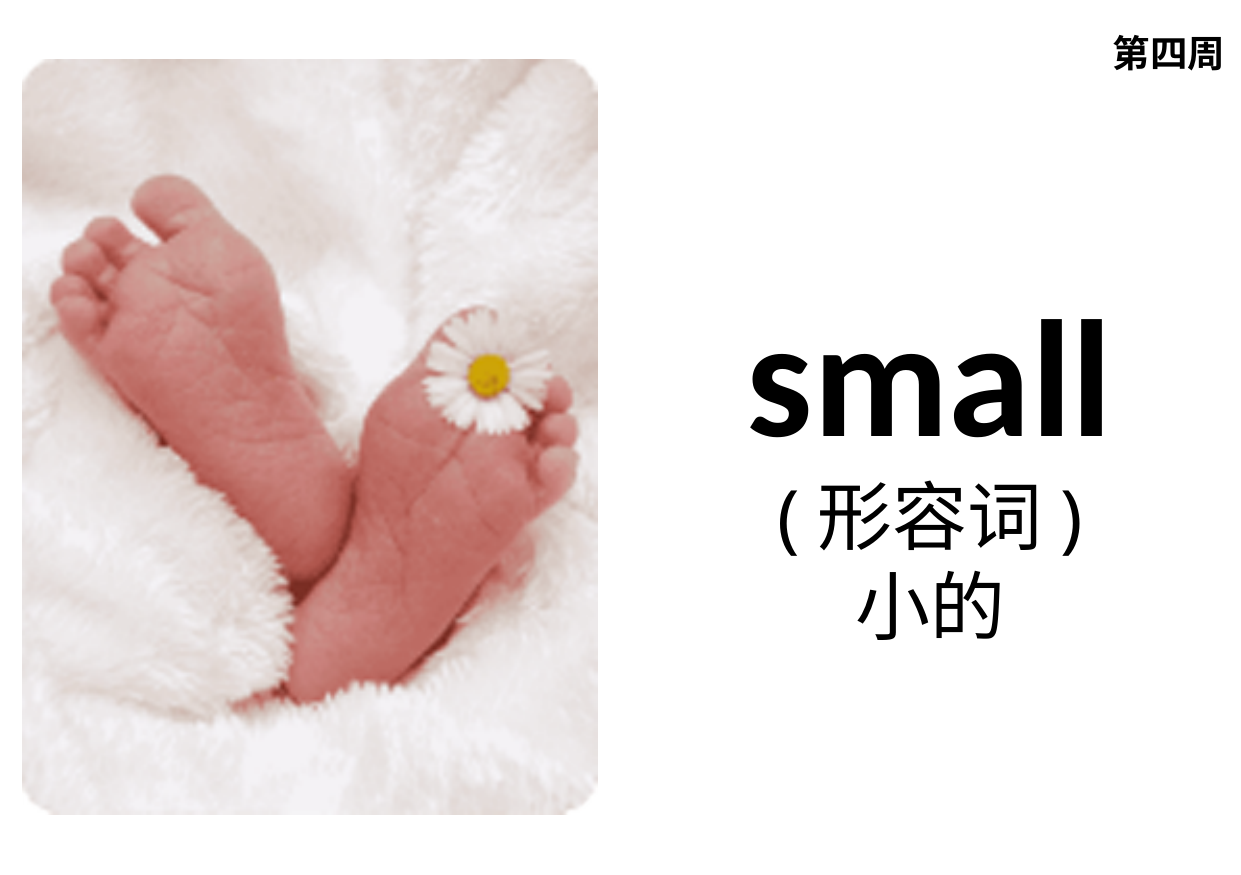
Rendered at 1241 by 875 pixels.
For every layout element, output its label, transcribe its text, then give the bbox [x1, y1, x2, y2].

picture [22, 59, 598, 815]
text_box small (形容词) 小的 [620, 0, 1241, 874]
